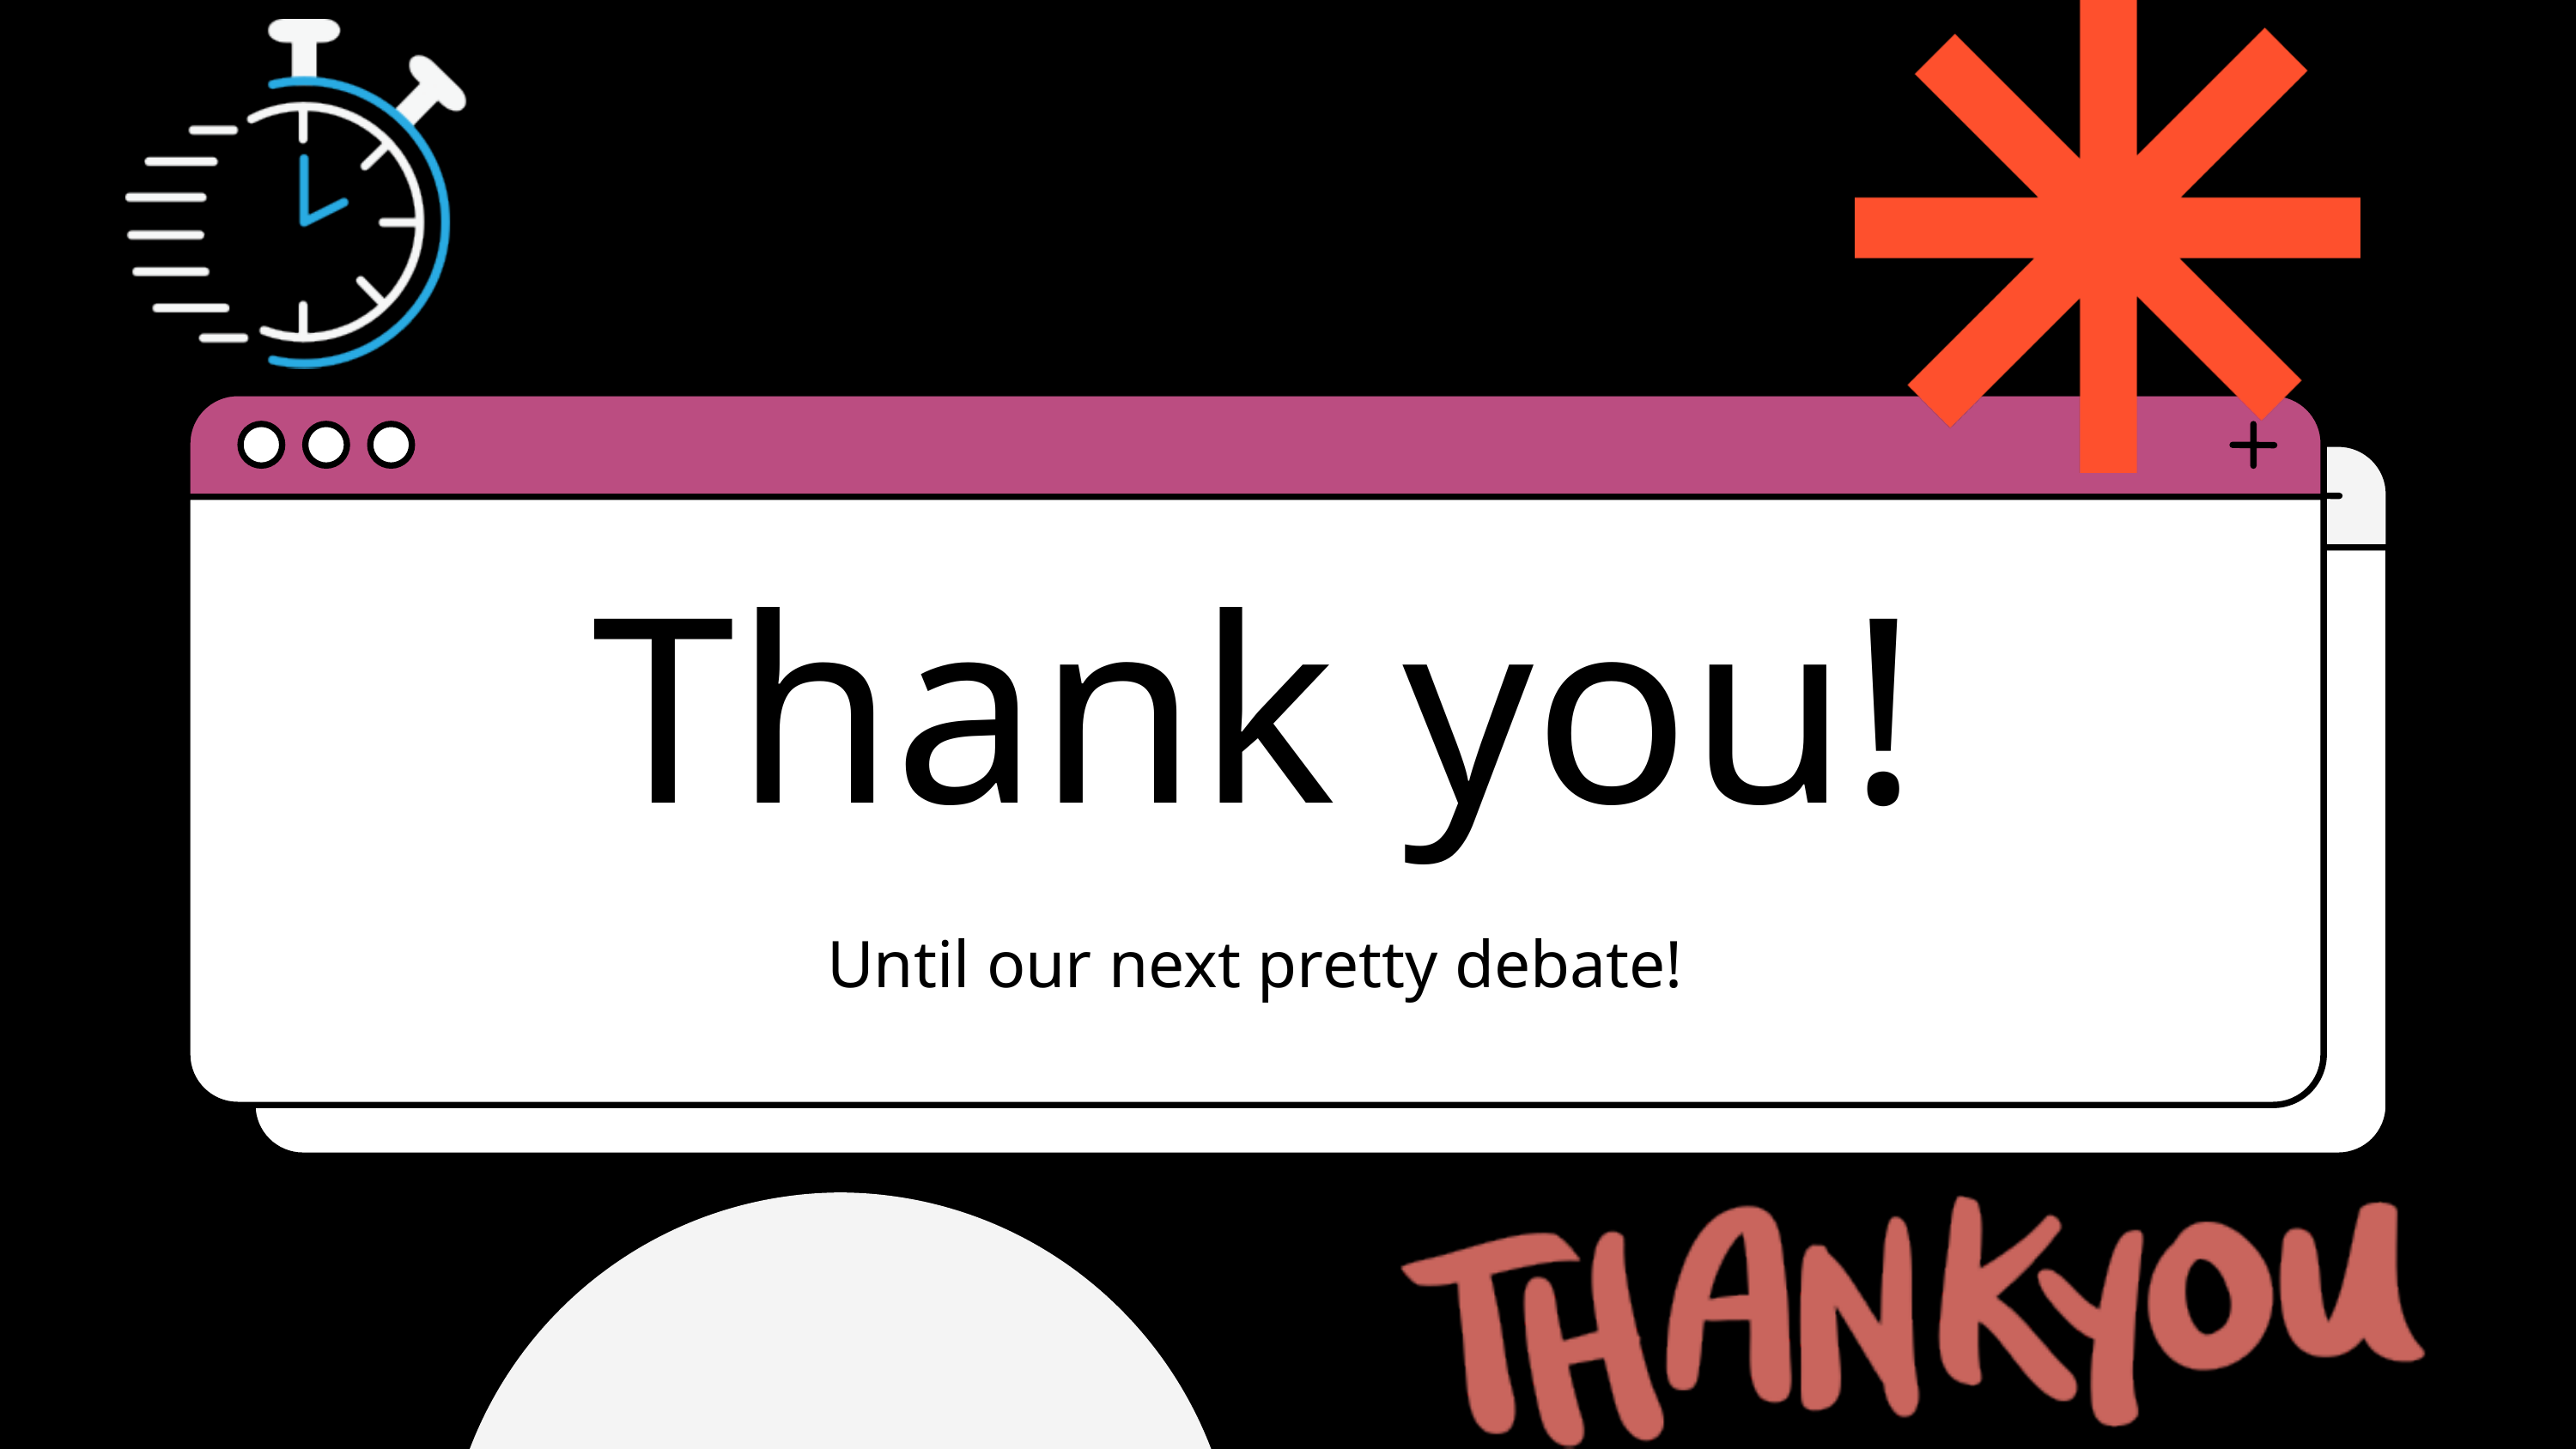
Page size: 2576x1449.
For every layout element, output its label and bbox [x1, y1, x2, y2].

picture [1854, 0, 2360, 473]
text_box [184, 389, 2392, 1160]
picture [1400, 1195, 2432, 1449]
text_box [441, 1191, 1240, 1449]
text_box [265, 567, 2245, 998]
picture [125, 19, 469, 370]
